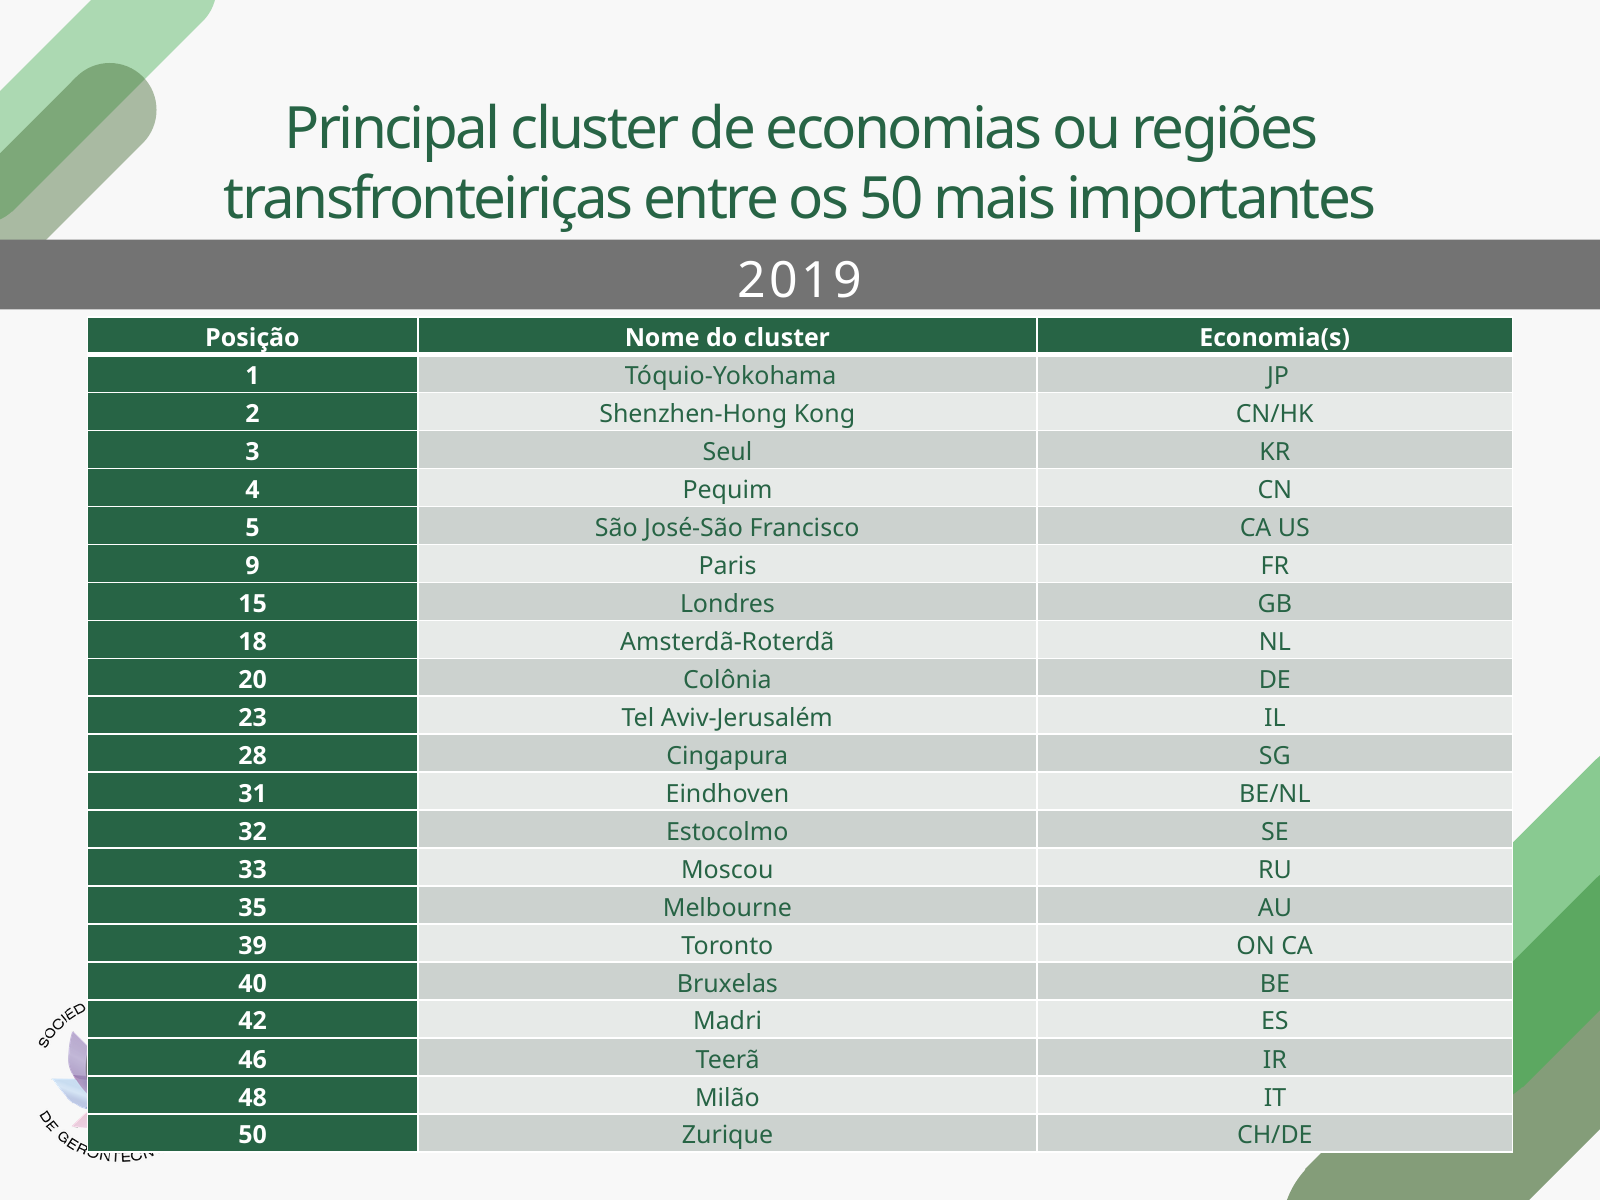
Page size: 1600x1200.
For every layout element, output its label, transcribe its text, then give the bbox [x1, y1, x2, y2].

table_cell Toronto [419, 925, 1036, 961]
table_cell CH/DE [1038, 1115, 1512, 1151]
table_cell 48 [88, 1077, 417, 1113]
table_cell 23 [88, 697, 417, 733]
picture [24, 984, 216, 1176]
table_cell Moscou [419, 849, 1036, 885]
table_cell 31 [88, 773, 417, 809]
table_cell 9 [88, 545, 417, 582]
table_cell Bruxelas [419, 963, 1036, 999]
table_cell GB [1038, 583, 1512, 620]
table_cell Zurique [419, 1115, 1036, 1151]
table_cell IL [1038, 697, 1512, 733]
table_header Nome do cluster [419, 318, 1036, 352]
table_cell ON CA [1038, 925, 1512, 961]
table_cell Cingapura [419, 735, 1036, 771]
table_cell Colônia [419, 659, 1036, 695]
table_header Posição [88, 318, 417, 352]
table_cell Eindhoven [419, 773, 1036, 809]
table_cell Seul [419, 431, 1036, 468]
table_cell 20 [88, 659, 417, 695]
table_cell Pequim [419, 469, 1036, 506]
table_cell KR [1038, 431, 1512, 468]
table_cell 39 [88, 925, 417, 961]
table_cell RU [1038, 849, 1512, 885]
table_cell São José-São Francisco [419, 507, 1036, 544]
table_cell 33 [88, 849, 417, 885]
table_cell IT [1038, 1077, 1512, 1113]
table_cell 2 [88, 393, 417, 430]
table_cell 5 [88, 507, 417, 544]
table_cell Teerã [419, 1039, 1036, 1075]
table_cell IR [1038, 1039, 1512, 1075]
table_cell 18 [88, 621, 417, 658]
table_cell AU [1038, 887, 1512, 923]
table_cell 42 [88, 1001, 417, 1037]
table_cell CN/HK [1038, 393, 1512, 430]
table_cell 50 [88, 1115, 417, 1151]
table_header Economia(s) [1038, 318, 1512, 352]
table_cell Milão [419, 1077, 1036, 1113]
table_cell Amsterdã-Roterdã [419, 621, 1036, 658]
table_cell Melbourne [419, 887, 1036, 923]
table_cell ES [1038, 1001, 1512, 1037]
table_cell 40 [88, 963, 417, 999]
table_cell CN [1038, 469, 1512, 506]
table_cell 4 [88, 469, 417, 506]
table_cell 46 [88, 1039, 417, 1075]
table_cell NL [1038, 621, 1512, 658]
table_cell Tóquio-Yokohama [419, 357, 1036, 392]
table_cell Tel Aviv-Jerusalém [419, 697, 1036, 733]
table_cell CA US [1038, 507, 1512, 544]
table_cell 32 [88, 811, 417, 847]
table_cell JP [1038, 357, 1512, 392]
table_cell BE/NL [1038, 773, 1512, 809]
list 2019 [0, 239, 1600, 310]
table_cell Estocolmo [419, 811, 1036, 847]
table_cell Paris [419, 545, 1036, 582]
table_cell SE [1038, 811, 1512, 847]
table_cell Londres [419, 583, 1036, 620]
table_cell Madri [419, 1001, 1036, 1037]
title Principal cluster de economias ou regiões transfronteiriças entre os 50 mais importantes [87, 87, 1513, 233]
table_cell Shenzhen-Hong Kong [419, 393, 1036, 430]
table_cell DE [1038, 659, 1512, 695]
table_cell 3 [88, 431, 417, 468]
table_cell 35 [88, 887, 417, 923]
table_cell 28 [88, 735, 417, 771]
table_cell FR [1038, 545, 1512, 582]
table_cell 1 [88, 357, 417, 392]
table_cell 15 [88, 583, 417, 620]
table_cell SG [1038, 735, 1512, 771]
table_cell BE [1038, 963, 1512, 999]
